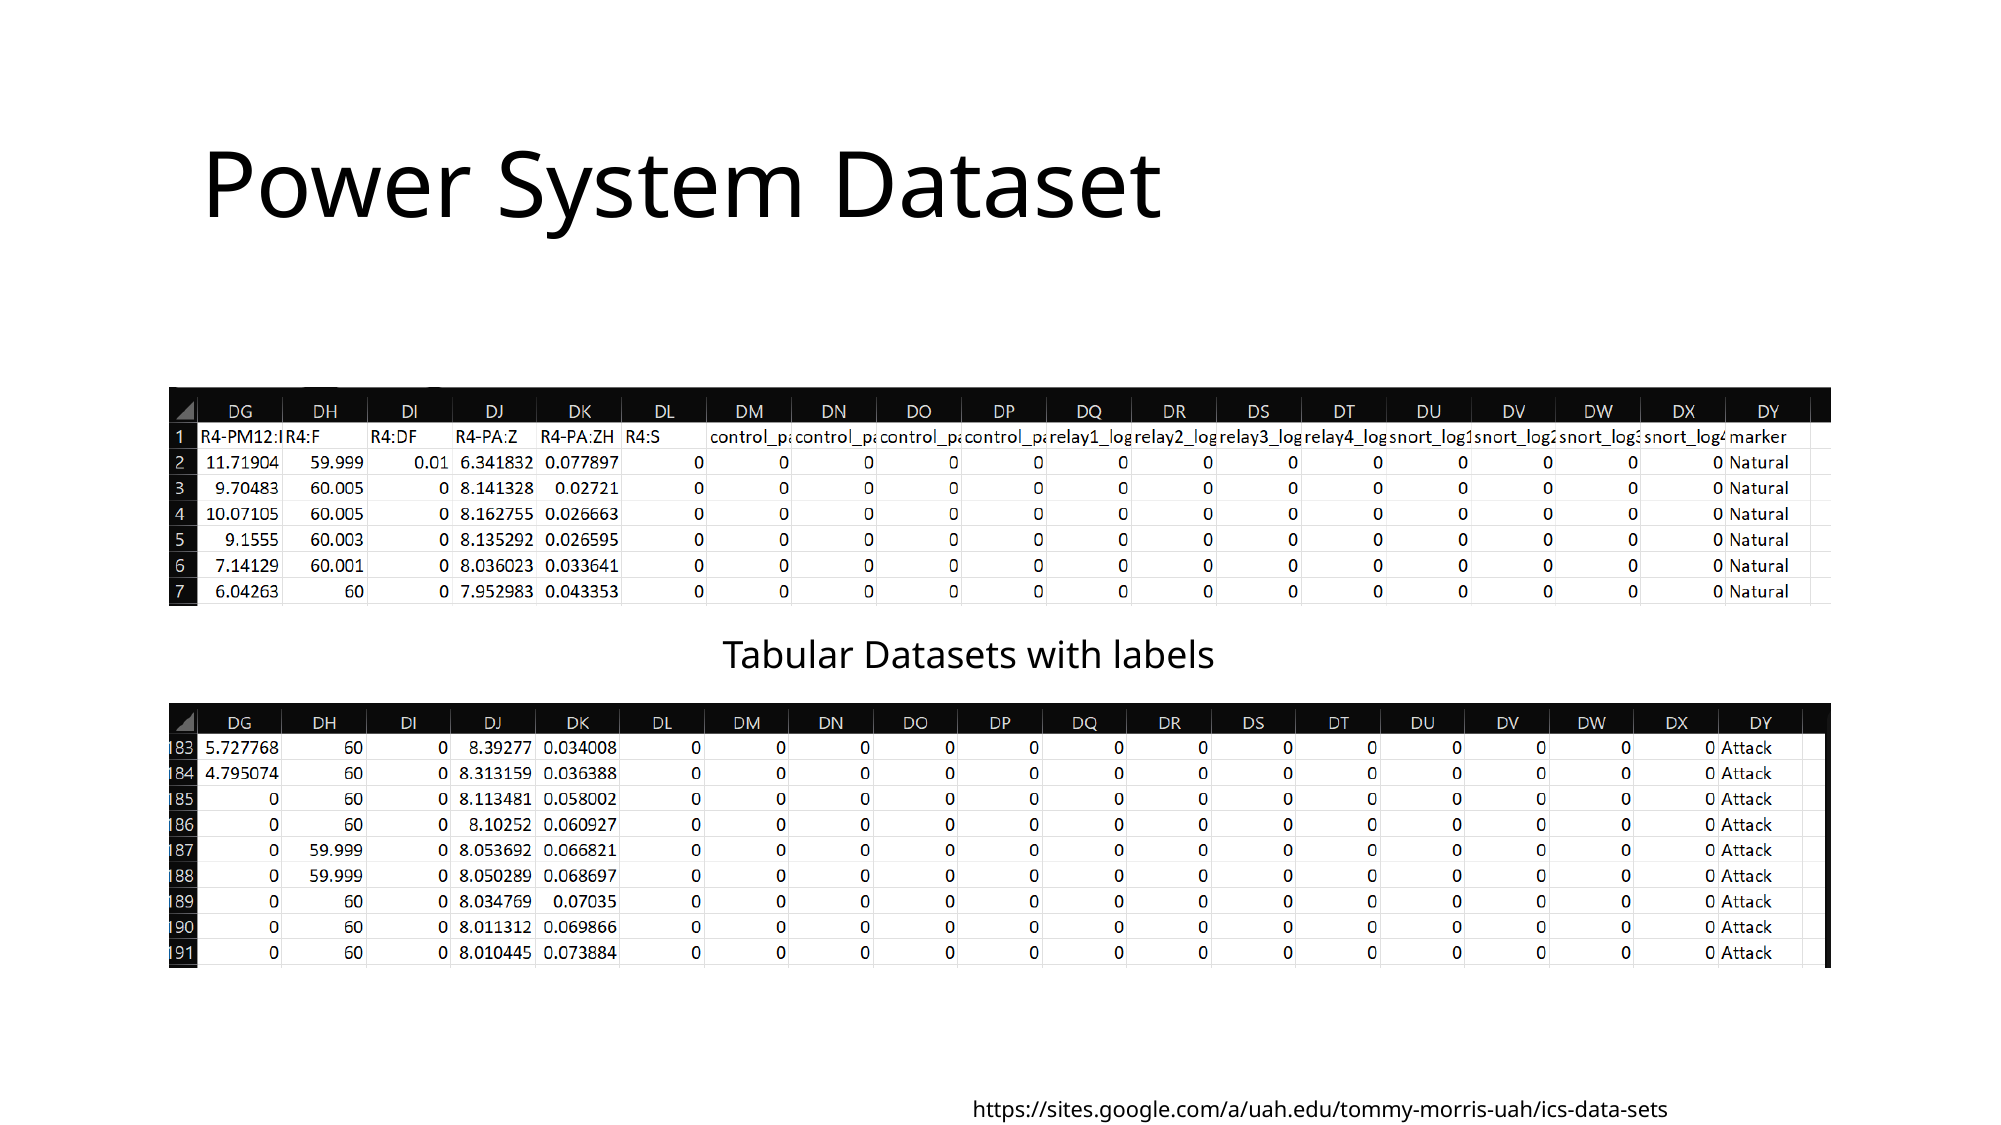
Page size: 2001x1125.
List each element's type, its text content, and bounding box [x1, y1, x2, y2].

text_box https://sites.google.com/a/uah.edu/tommy-morris-uah/ics-data-sets [957, 1087, 1958, 1125]
picture [169, 703, 1831, 969]
text_box Tabular Datasets with labels [708, 623, 1231, 684]
picture [169, 387, 1831, 606]
title Power System Dataset [186, 90, 1752, 285]
